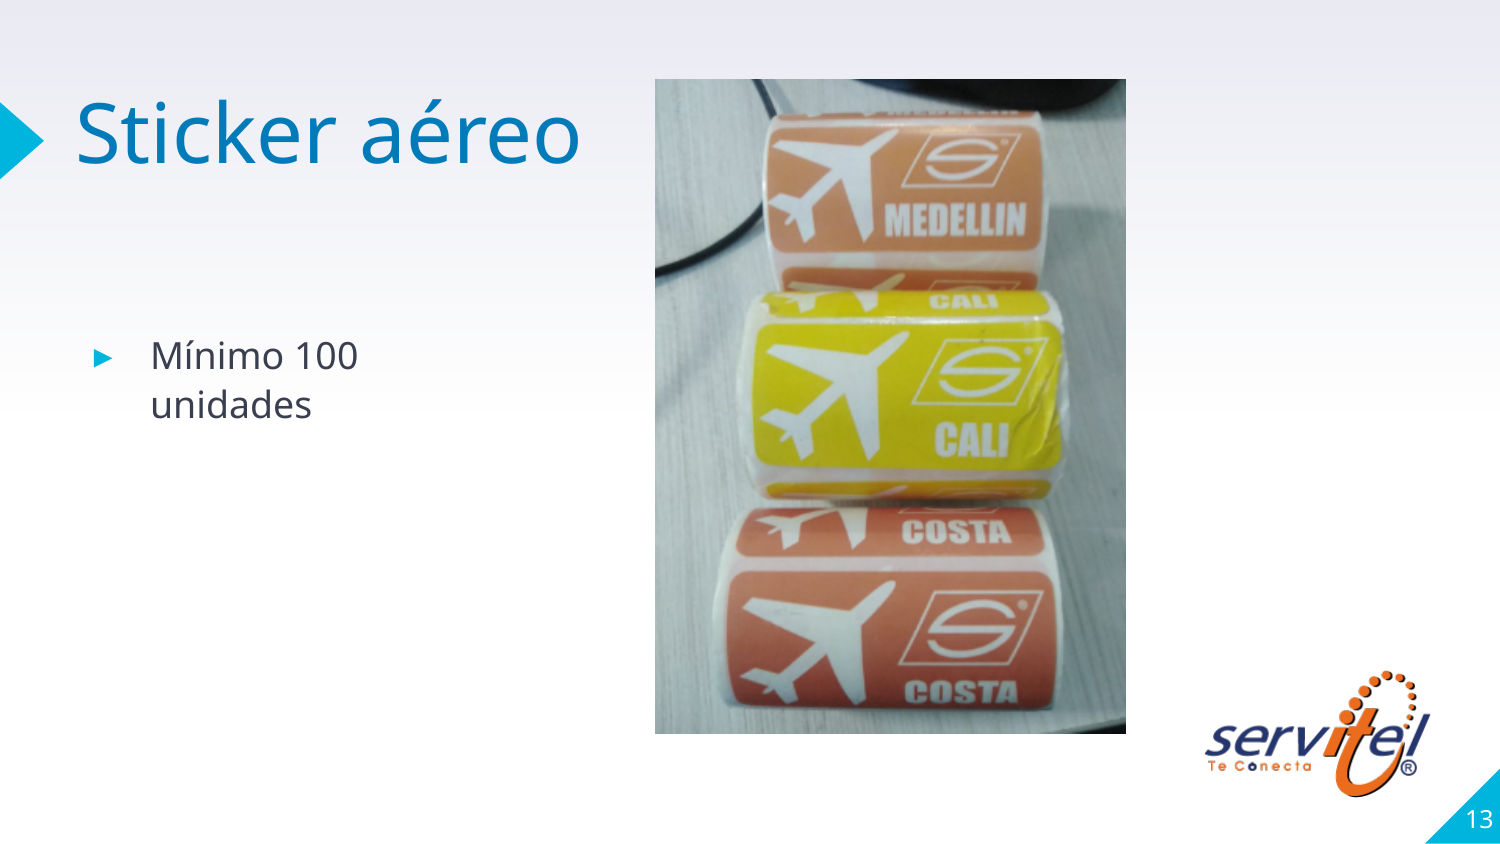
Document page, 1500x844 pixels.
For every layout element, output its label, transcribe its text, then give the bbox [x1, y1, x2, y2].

picture [655, 78, 1126, 735]
picture [1198, 668, 1436, 800]
list Mínimo 100 unidades [75, 327, 516, 422]
slide_number 13 [1418, 760, 1494, 838]
title Sticker aéreo [75, 99, 650, 277]
